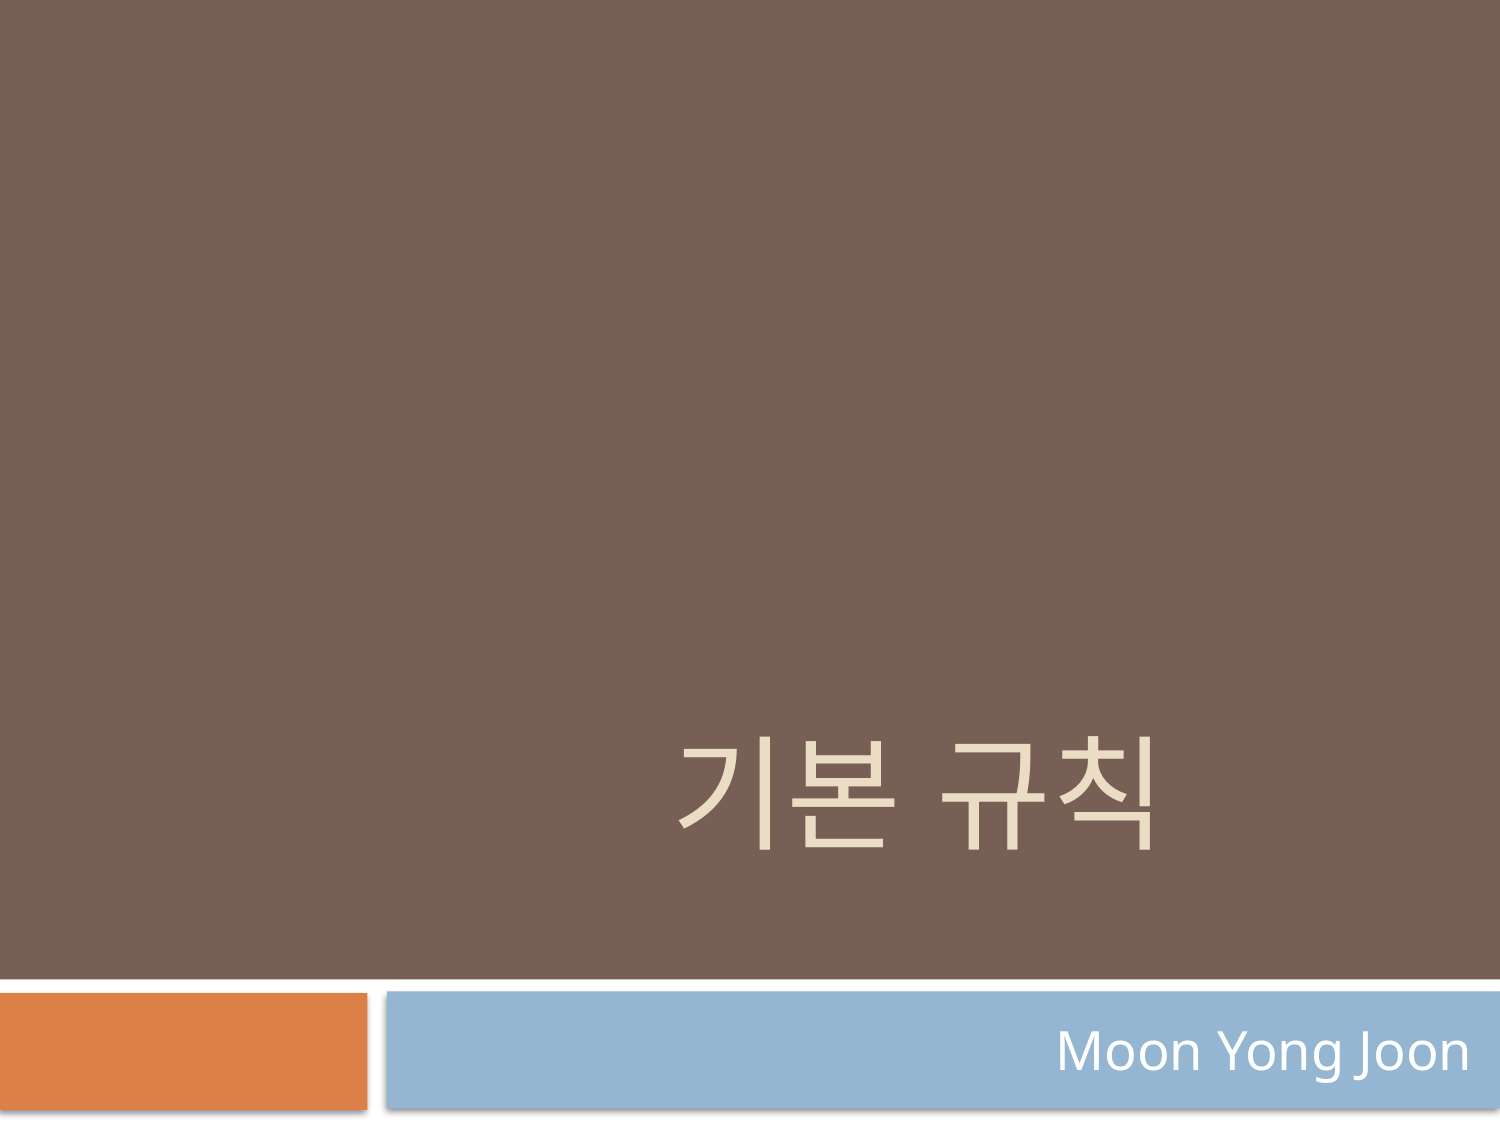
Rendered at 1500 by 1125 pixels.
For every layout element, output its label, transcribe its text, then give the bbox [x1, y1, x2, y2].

subtitle Moon Yong Joon [387, 992, 1488, 1105]
title 기본 규칙 [387, 231, 1450, 963]
